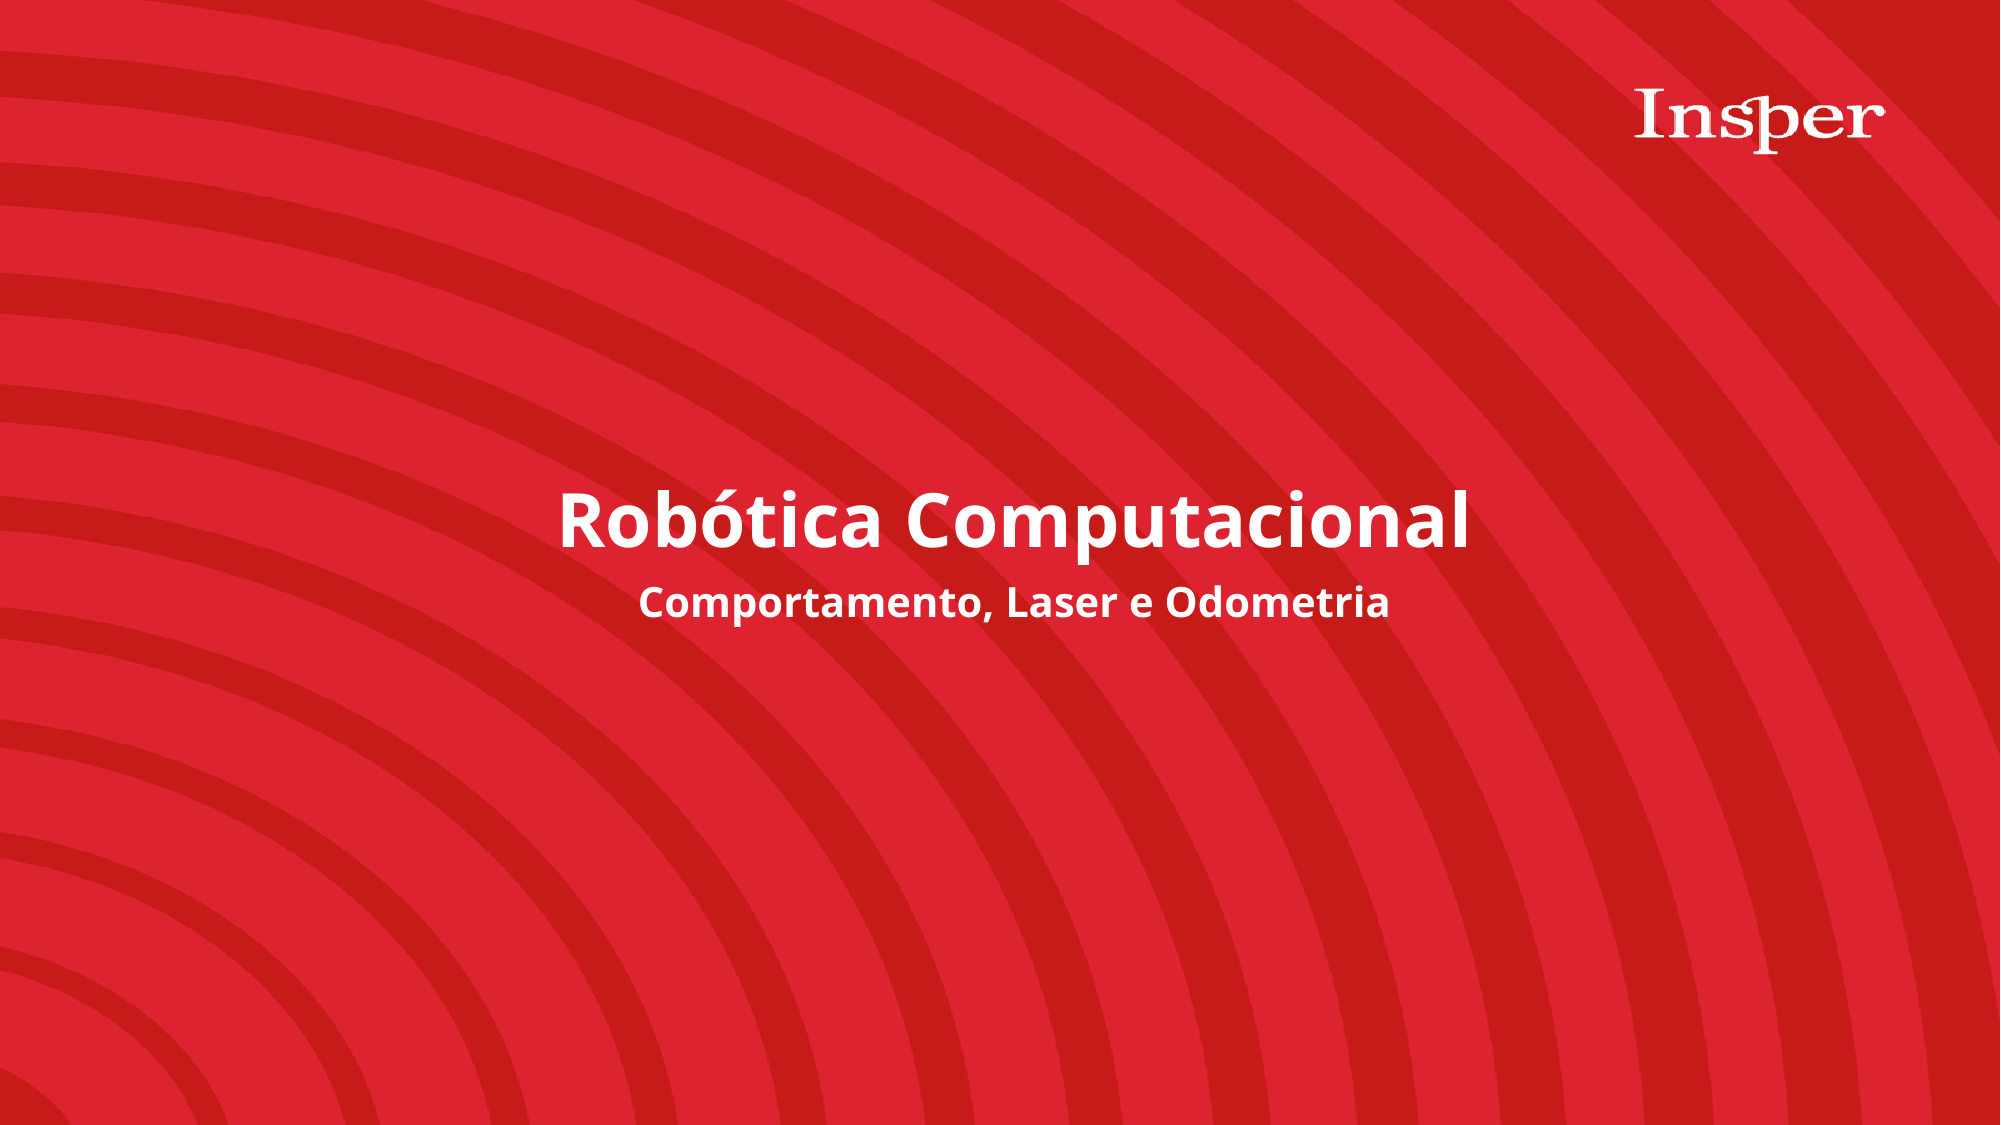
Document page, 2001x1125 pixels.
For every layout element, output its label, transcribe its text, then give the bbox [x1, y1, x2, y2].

list Robótica Computacional Comportamento, Laser e Odometria [211, 465, 1818, 679]
picture [0, 0, 2000, 1125]
